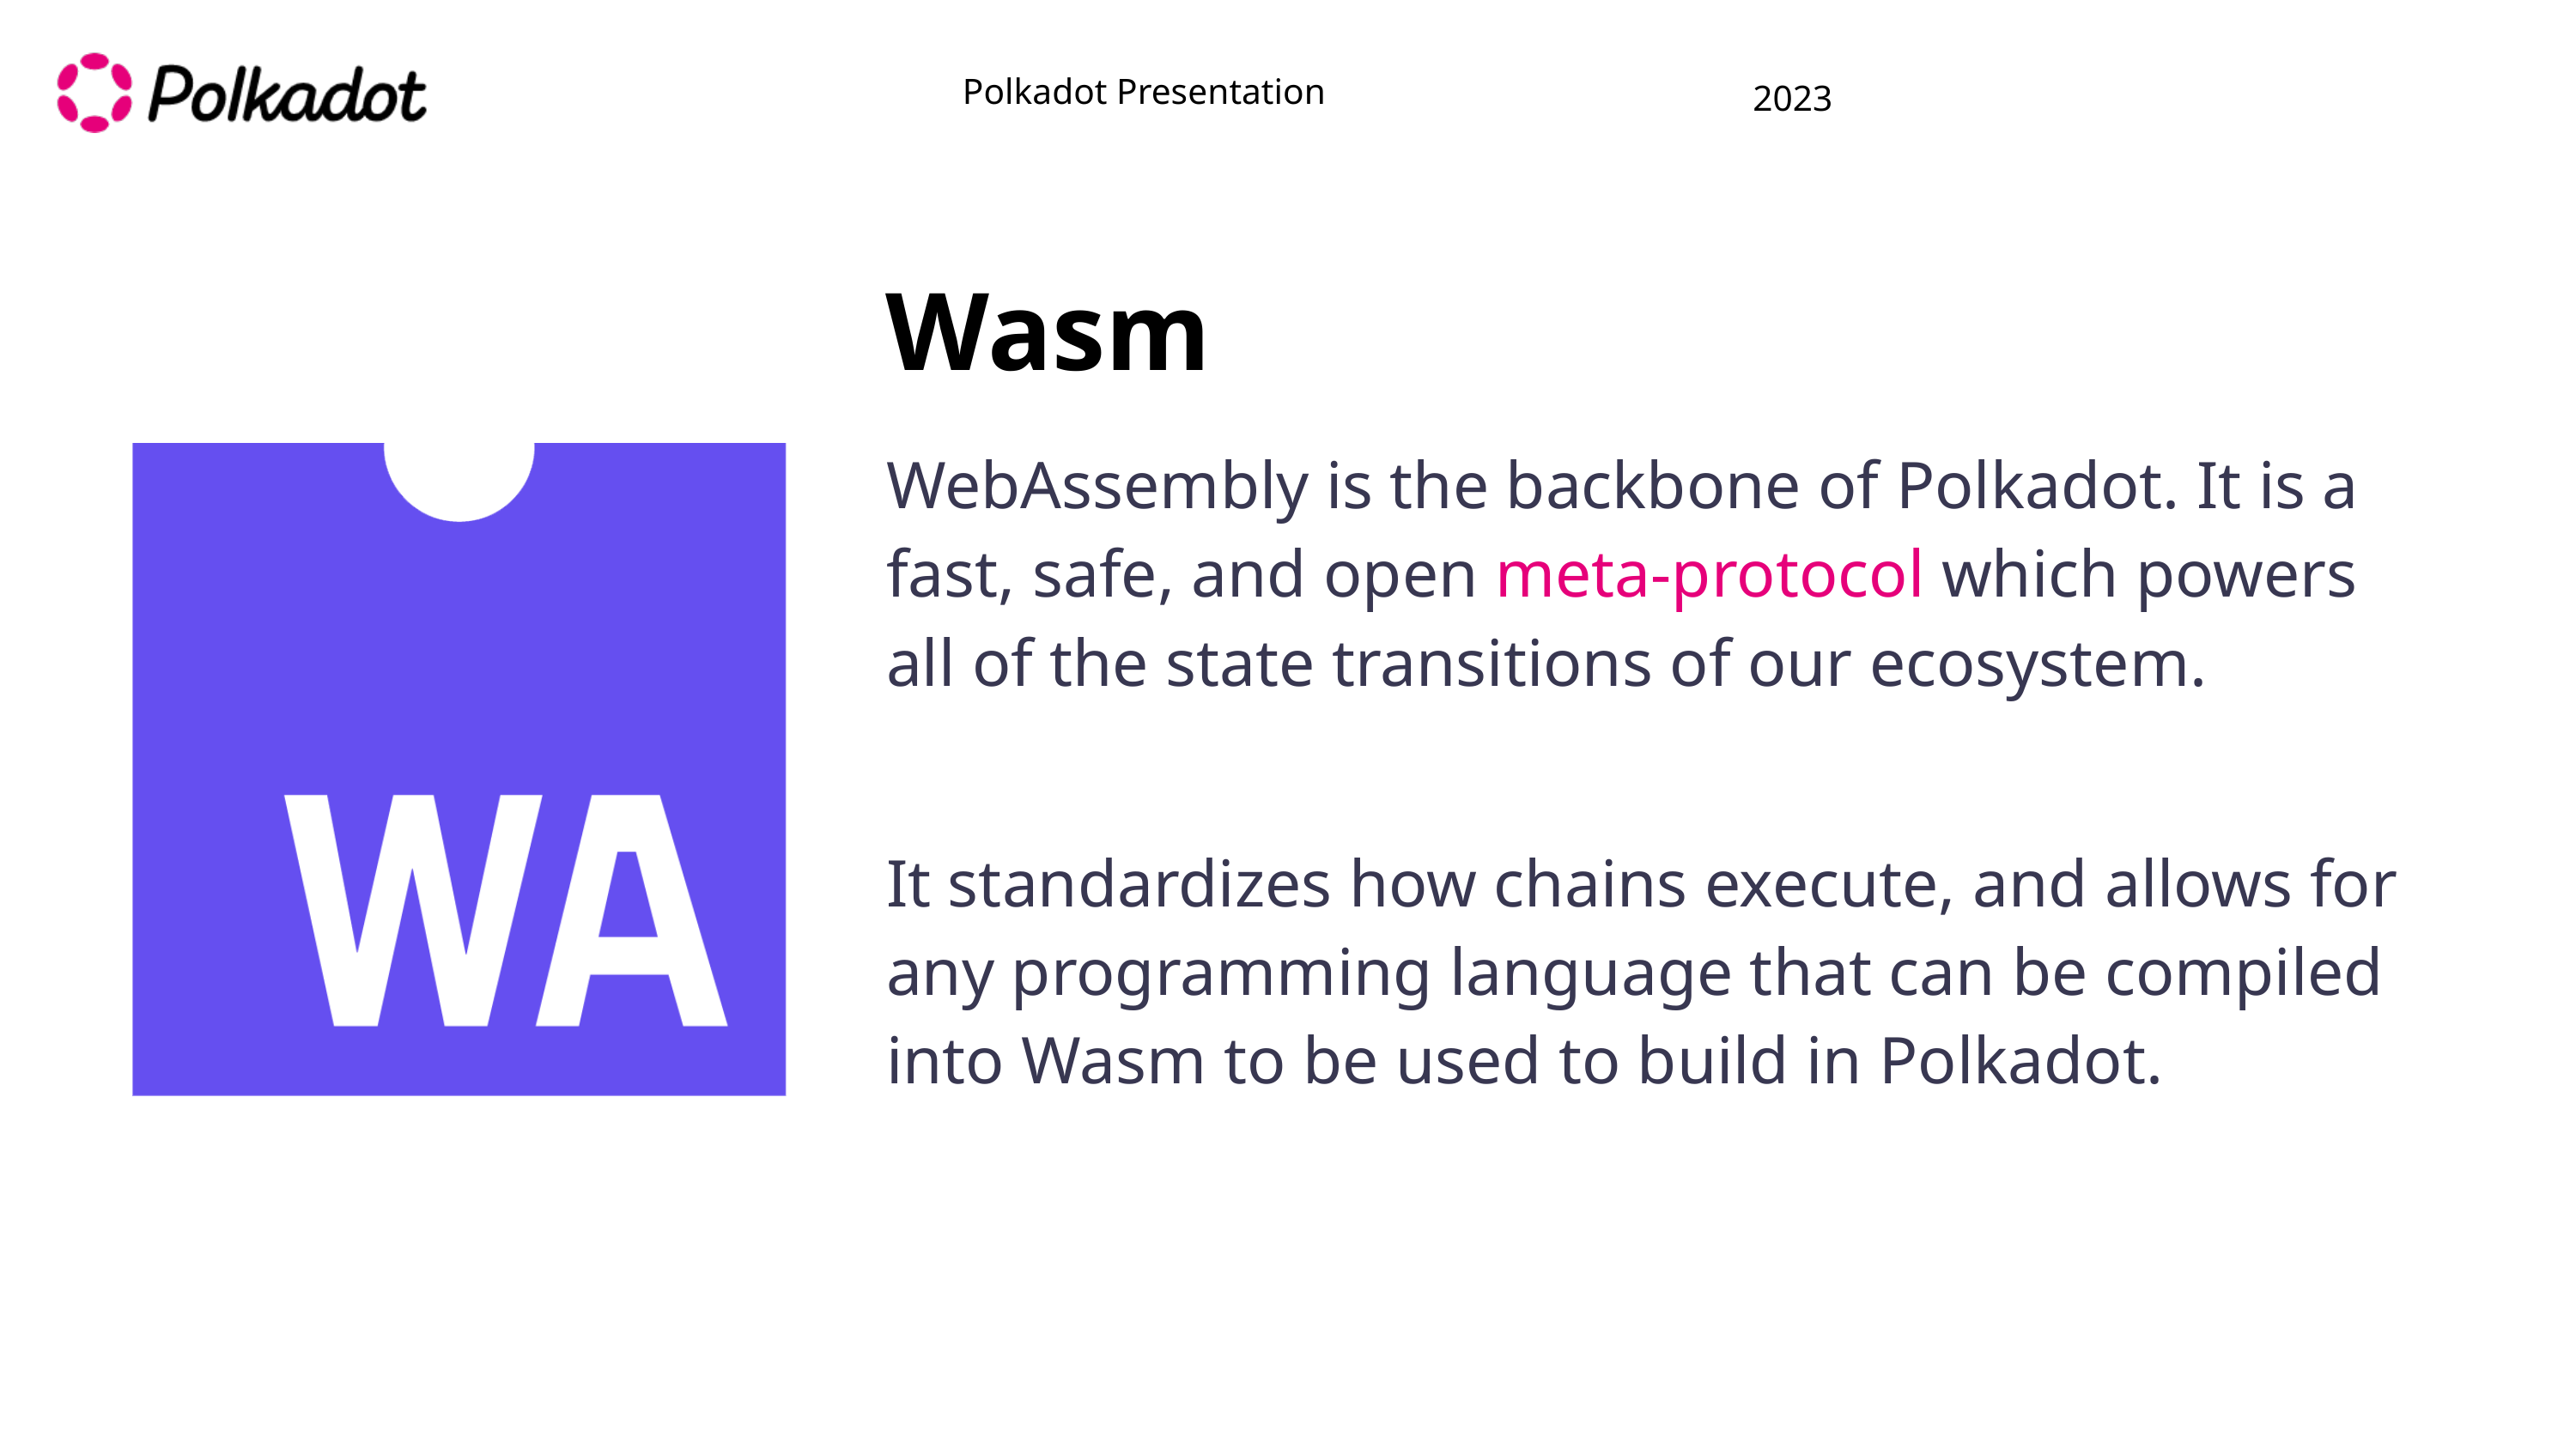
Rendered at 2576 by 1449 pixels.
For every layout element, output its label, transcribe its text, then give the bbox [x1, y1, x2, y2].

text_box WebAssembly is the backbone of Polkadot. It is a fast, safe, and open meta-protocol which powers all of the state transitions of our ecosystem. It standardizes how chains execute, and allows for any programming language that can be compiled into Wasm to be used to build in Polkadot. [885, 432, 2403, 1106]
picture [132, 442, 787, 1096]
picture [0, 0, 2576, 133]
text_box Wasm [885, 196, 2403, 432]
